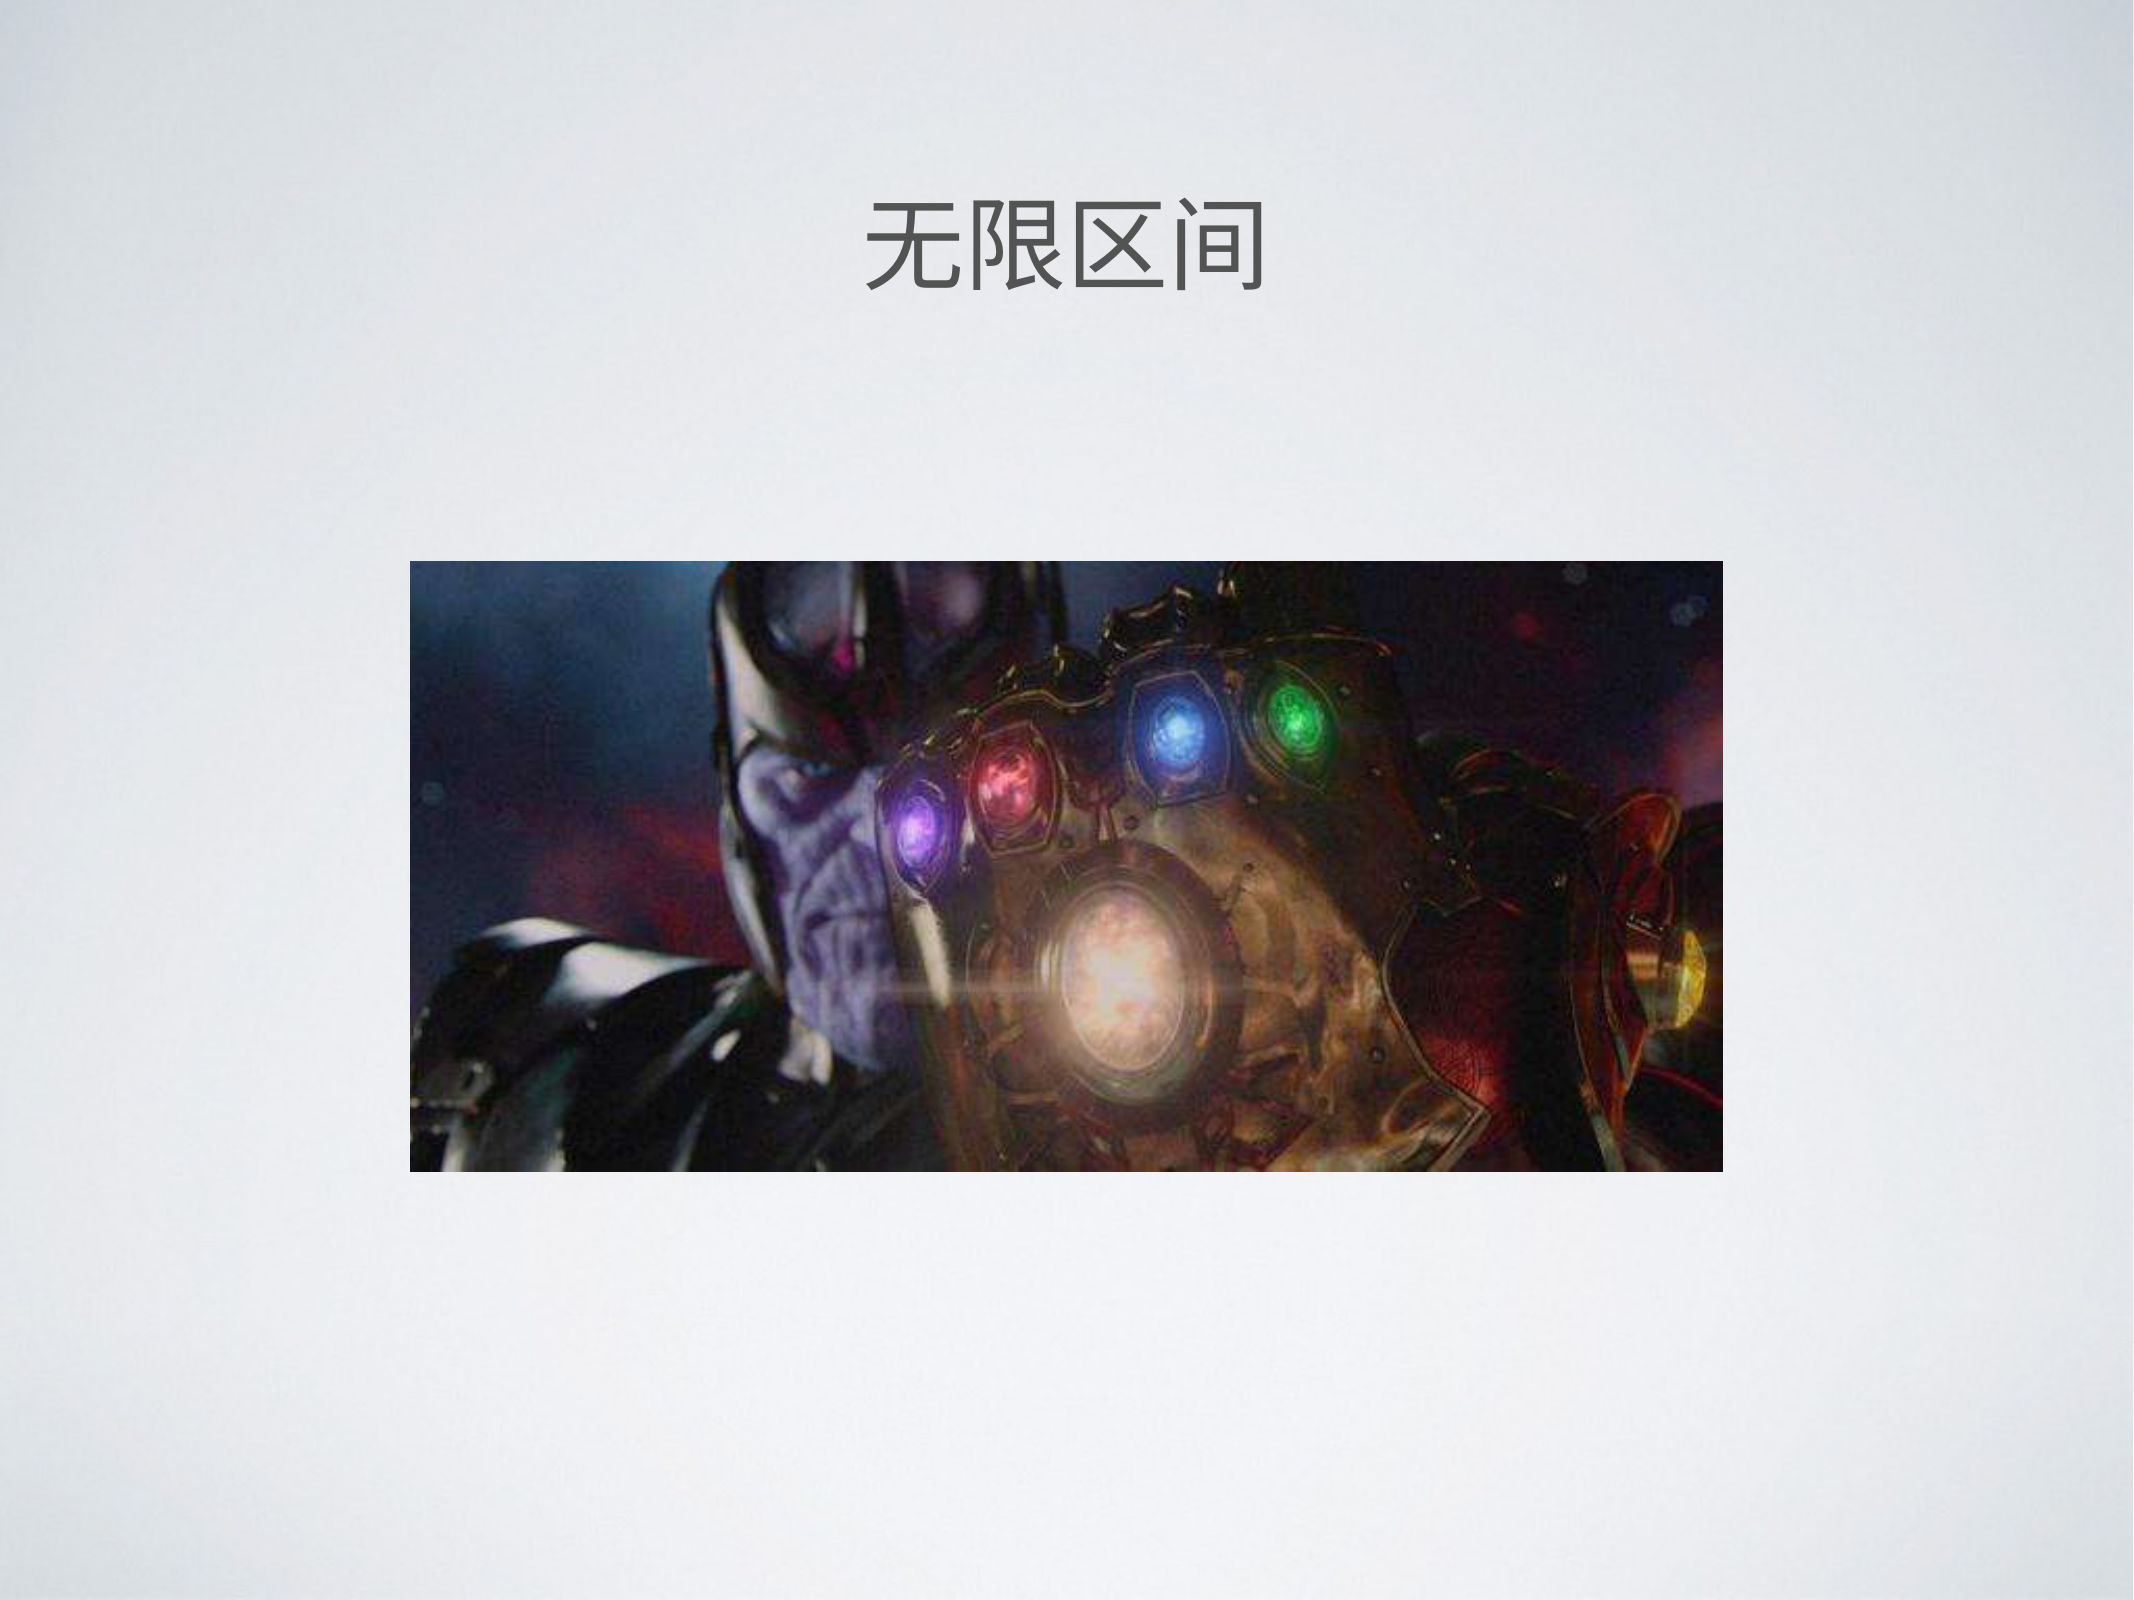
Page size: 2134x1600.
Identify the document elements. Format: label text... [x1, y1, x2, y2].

picture [0, 0, 2134, 1600]
text_box 无限区间 [854, 172, 1280, 312]
